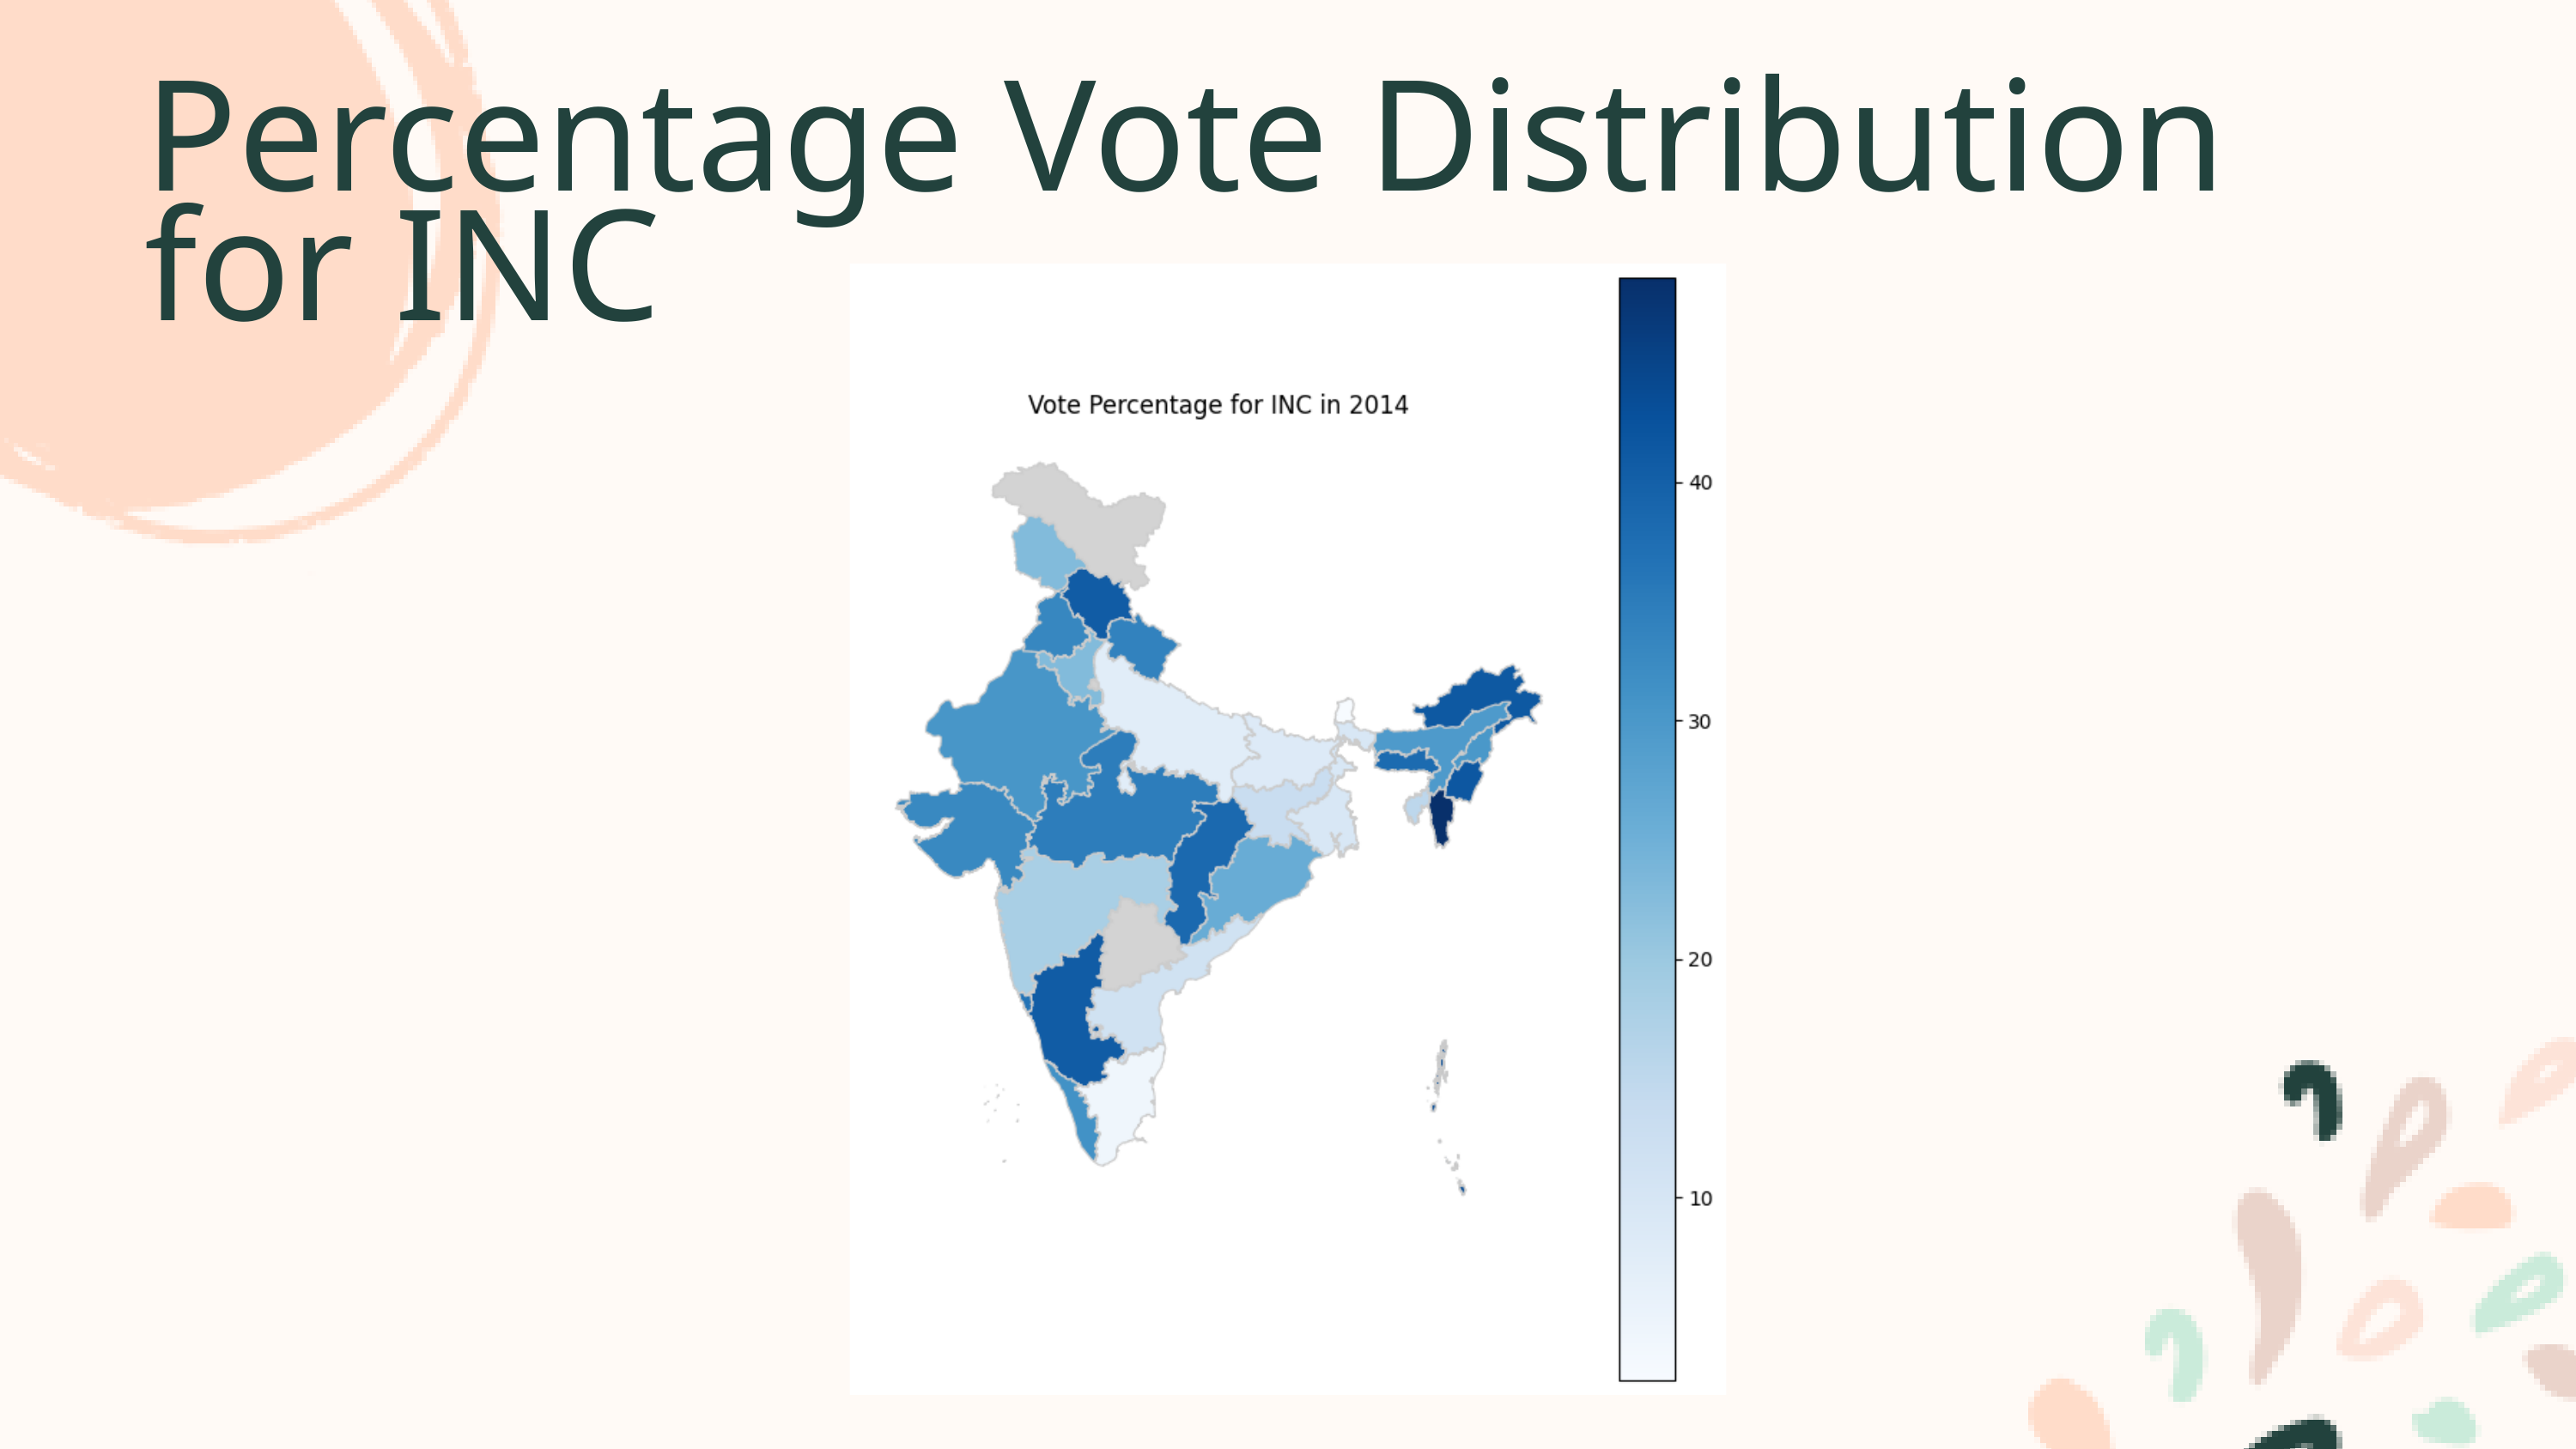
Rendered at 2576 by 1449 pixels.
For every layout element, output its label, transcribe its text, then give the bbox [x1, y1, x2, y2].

text_box [849, 352, 1727, 1395]
text_box [0, 0, 505, 576]
text_box [2023, 1037, 2576, 1449]
text_box Percentage Vote Distribution for INC [144, 93, 2258, 352]
